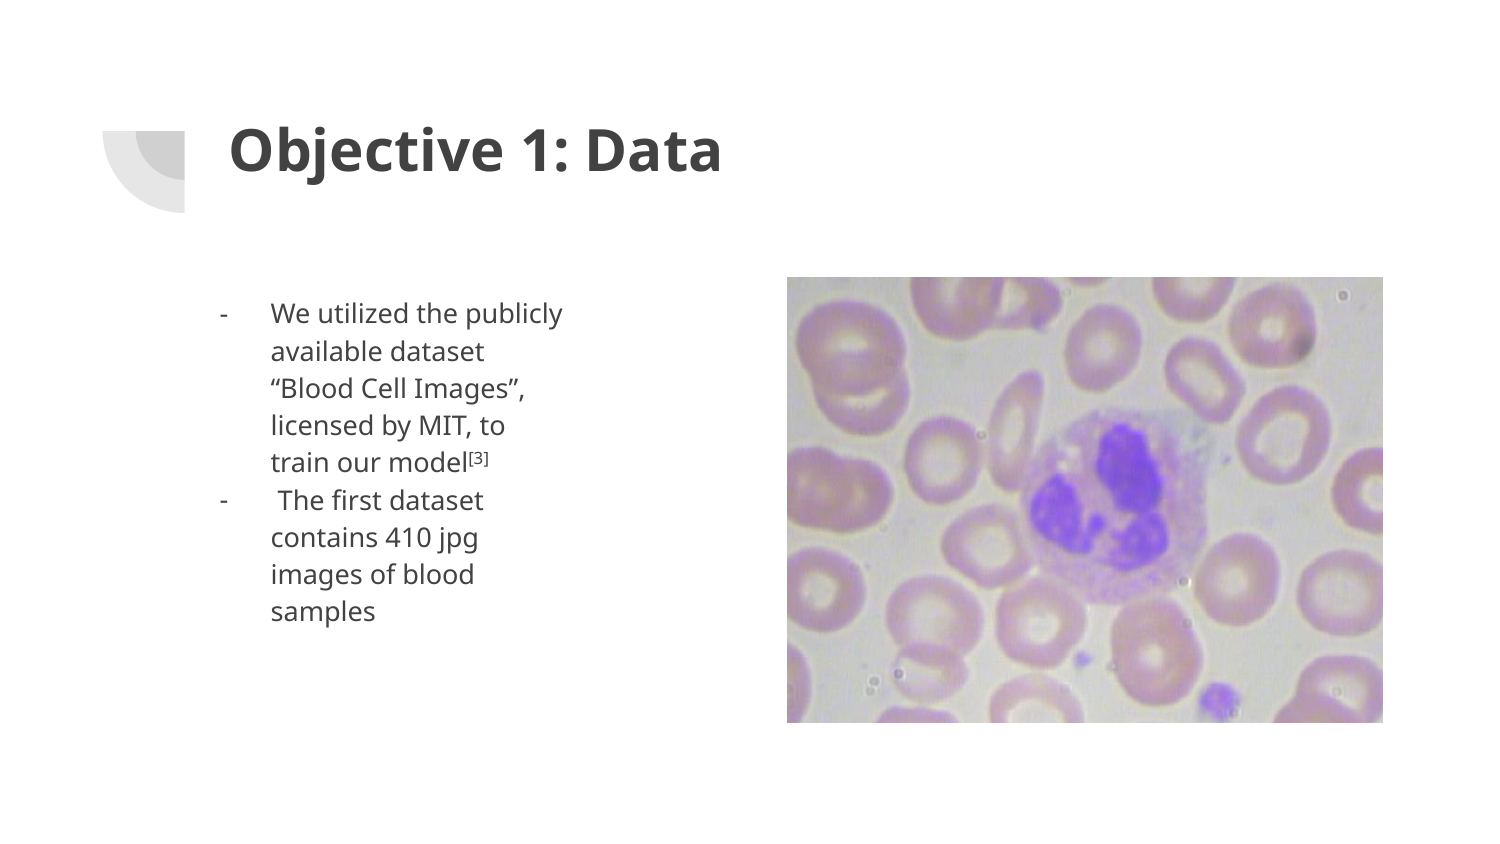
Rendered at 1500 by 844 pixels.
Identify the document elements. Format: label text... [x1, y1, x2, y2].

picture [787, 276, 1383, 723]
list We utilized the publicly available dataset “Blood Cell Images”, licensed by MIT, to train our model[3] The first dataset contains 410 jpg images of blood samples [180, 277, 586, 694]
title Objective 1: Data [213, 98, 1368, 263]
